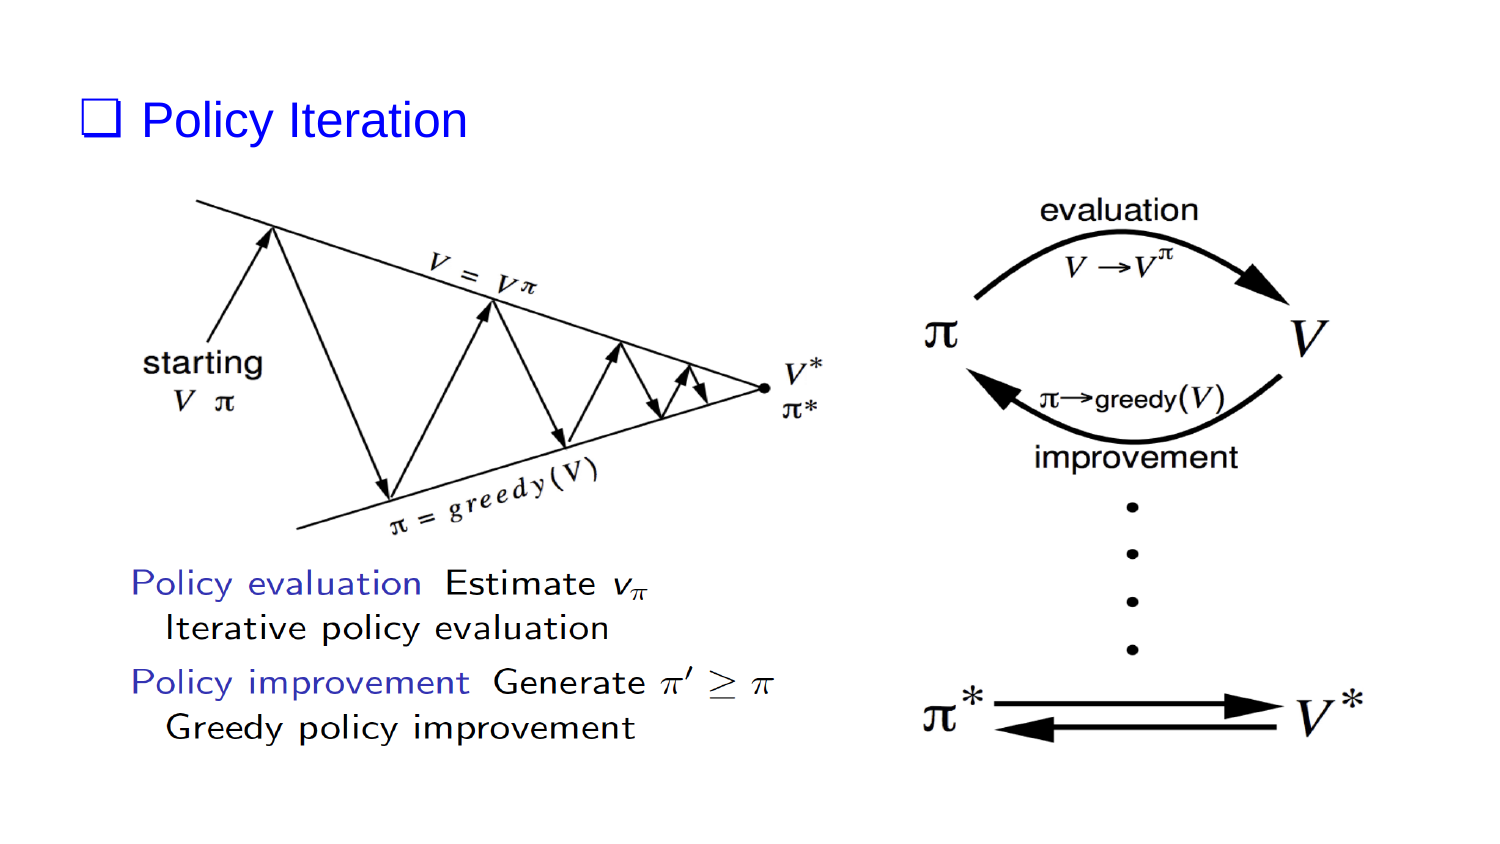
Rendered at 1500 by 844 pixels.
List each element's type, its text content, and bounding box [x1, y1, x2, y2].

picture [93, 158, 1391, 765]
title Policy Iteration [51, 72, 1449, 167]
